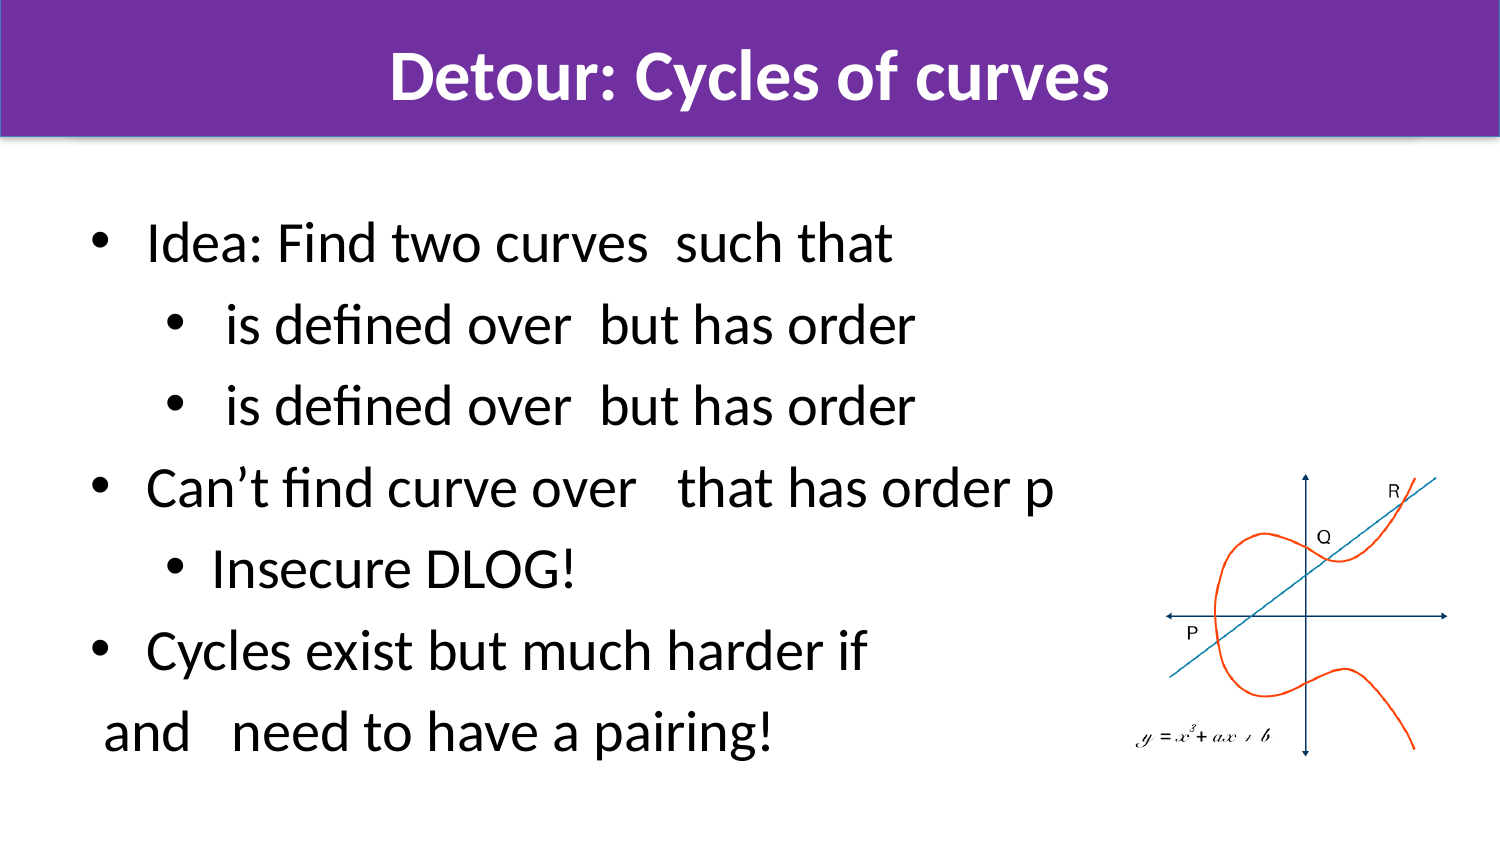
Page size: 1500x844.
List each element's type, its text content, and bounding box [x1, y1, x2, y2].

picture [1116, 457, 1500, 785]
title Detour: Cycles of curves [75, 20, 1425, 123]
